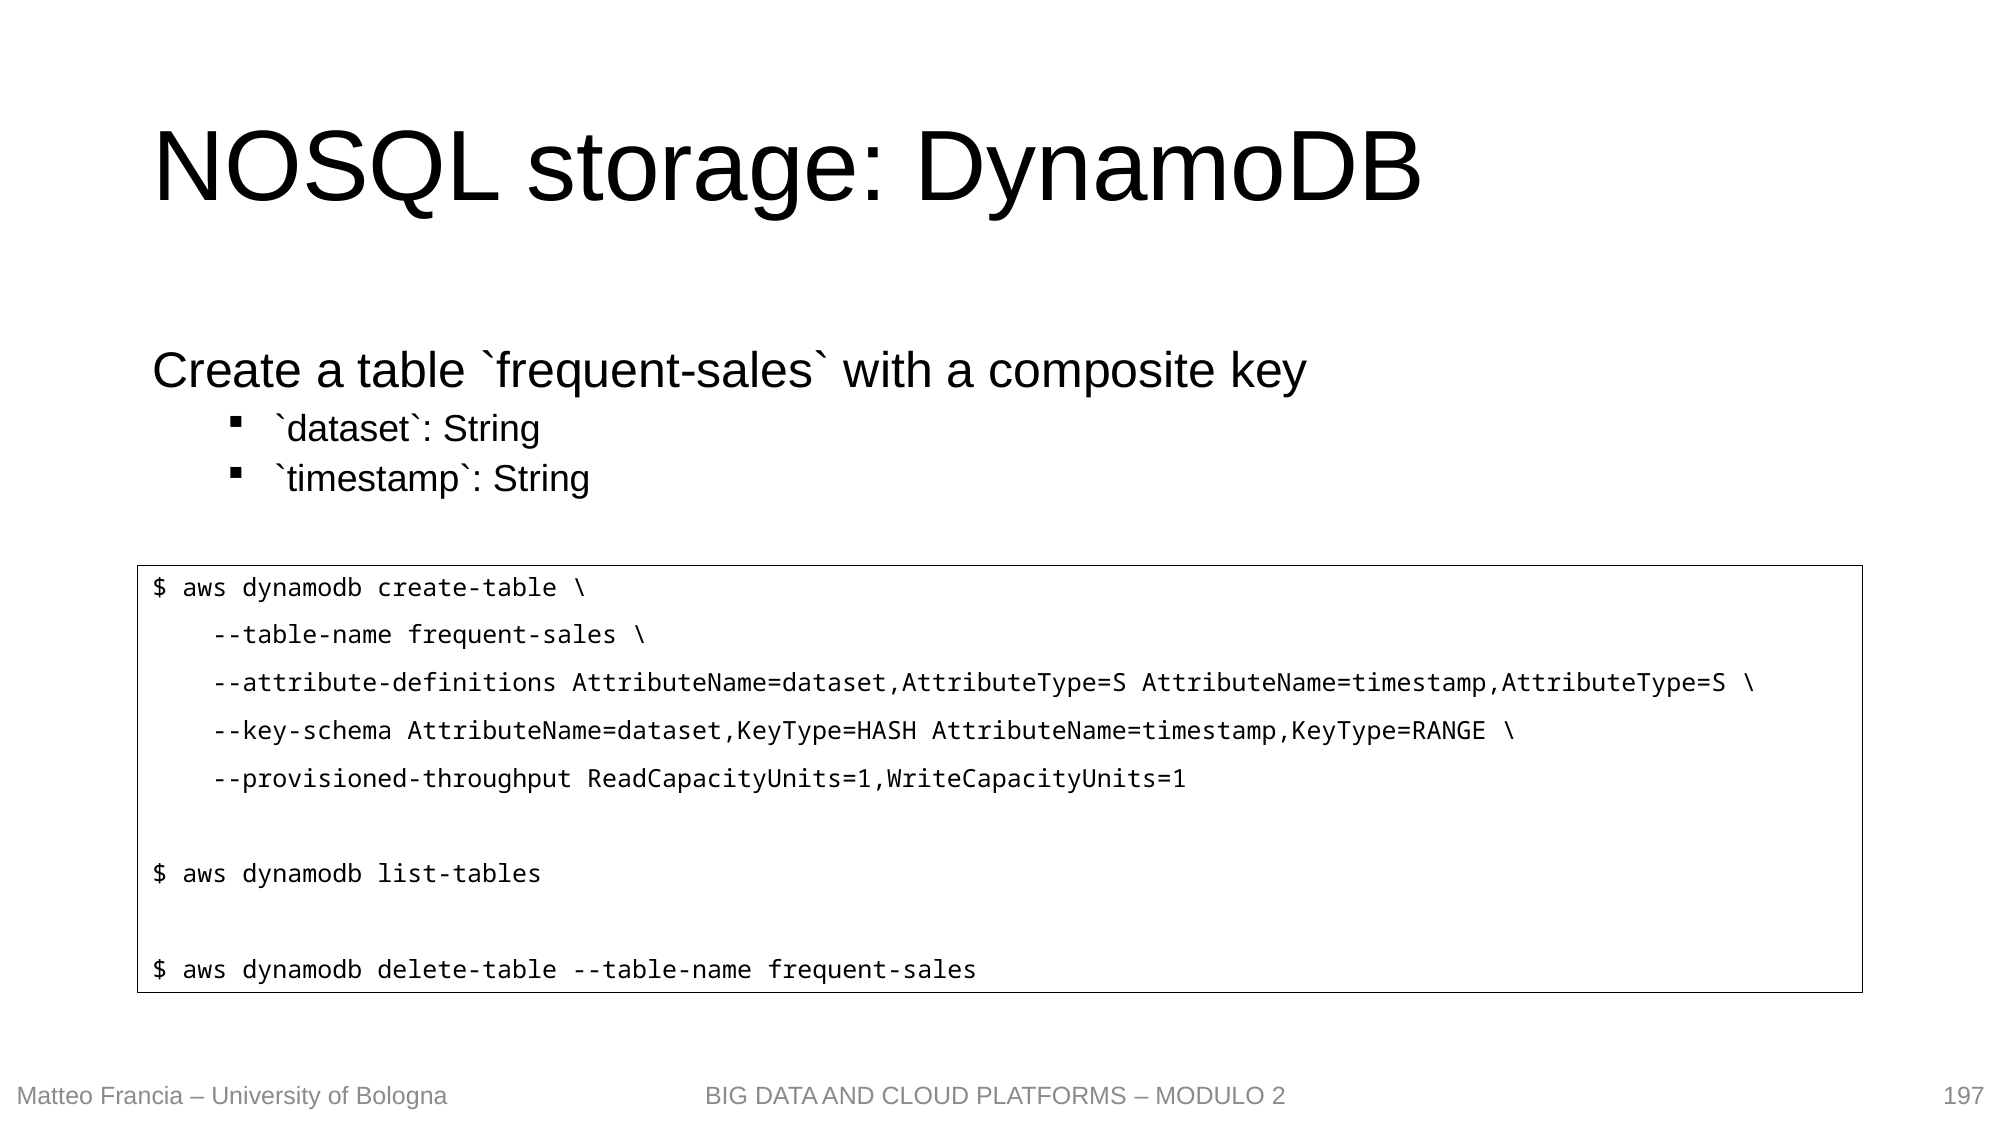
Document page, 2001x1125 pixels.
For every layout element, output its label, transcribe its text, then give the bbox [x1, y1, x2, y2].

list Create a table `frequent-sales` with a composite key `dataset`: String `timestamp`: String [137, 278, 1863, 566]
title NOSQL storage: DynamoDB [137, 59, 1863, 278]
footer Matteo Francia – University of Bologna [0, 1065, 466, 1125]
list $ aws dynamodb create-table \ --table-name frequent-sales \ --attribute-definitions AttributeName=dataset,AttributeType=S AttributeName=timestamp,AttributeType=S \ --key-schema AttributeName=dataset,KeyType=HASH AttributeName=timestamp,KeyType=RANGE \ --provisioned-throughput ReadCapacityUnits=1,WriteCapacityUnits=1 $ aws dynamodb list-tables $ aws dynamodb delete-table --table-name frequent-sales [137, 566, 1863, 993]
slide_number 197 [1550, 1065, 2000, 1125]
